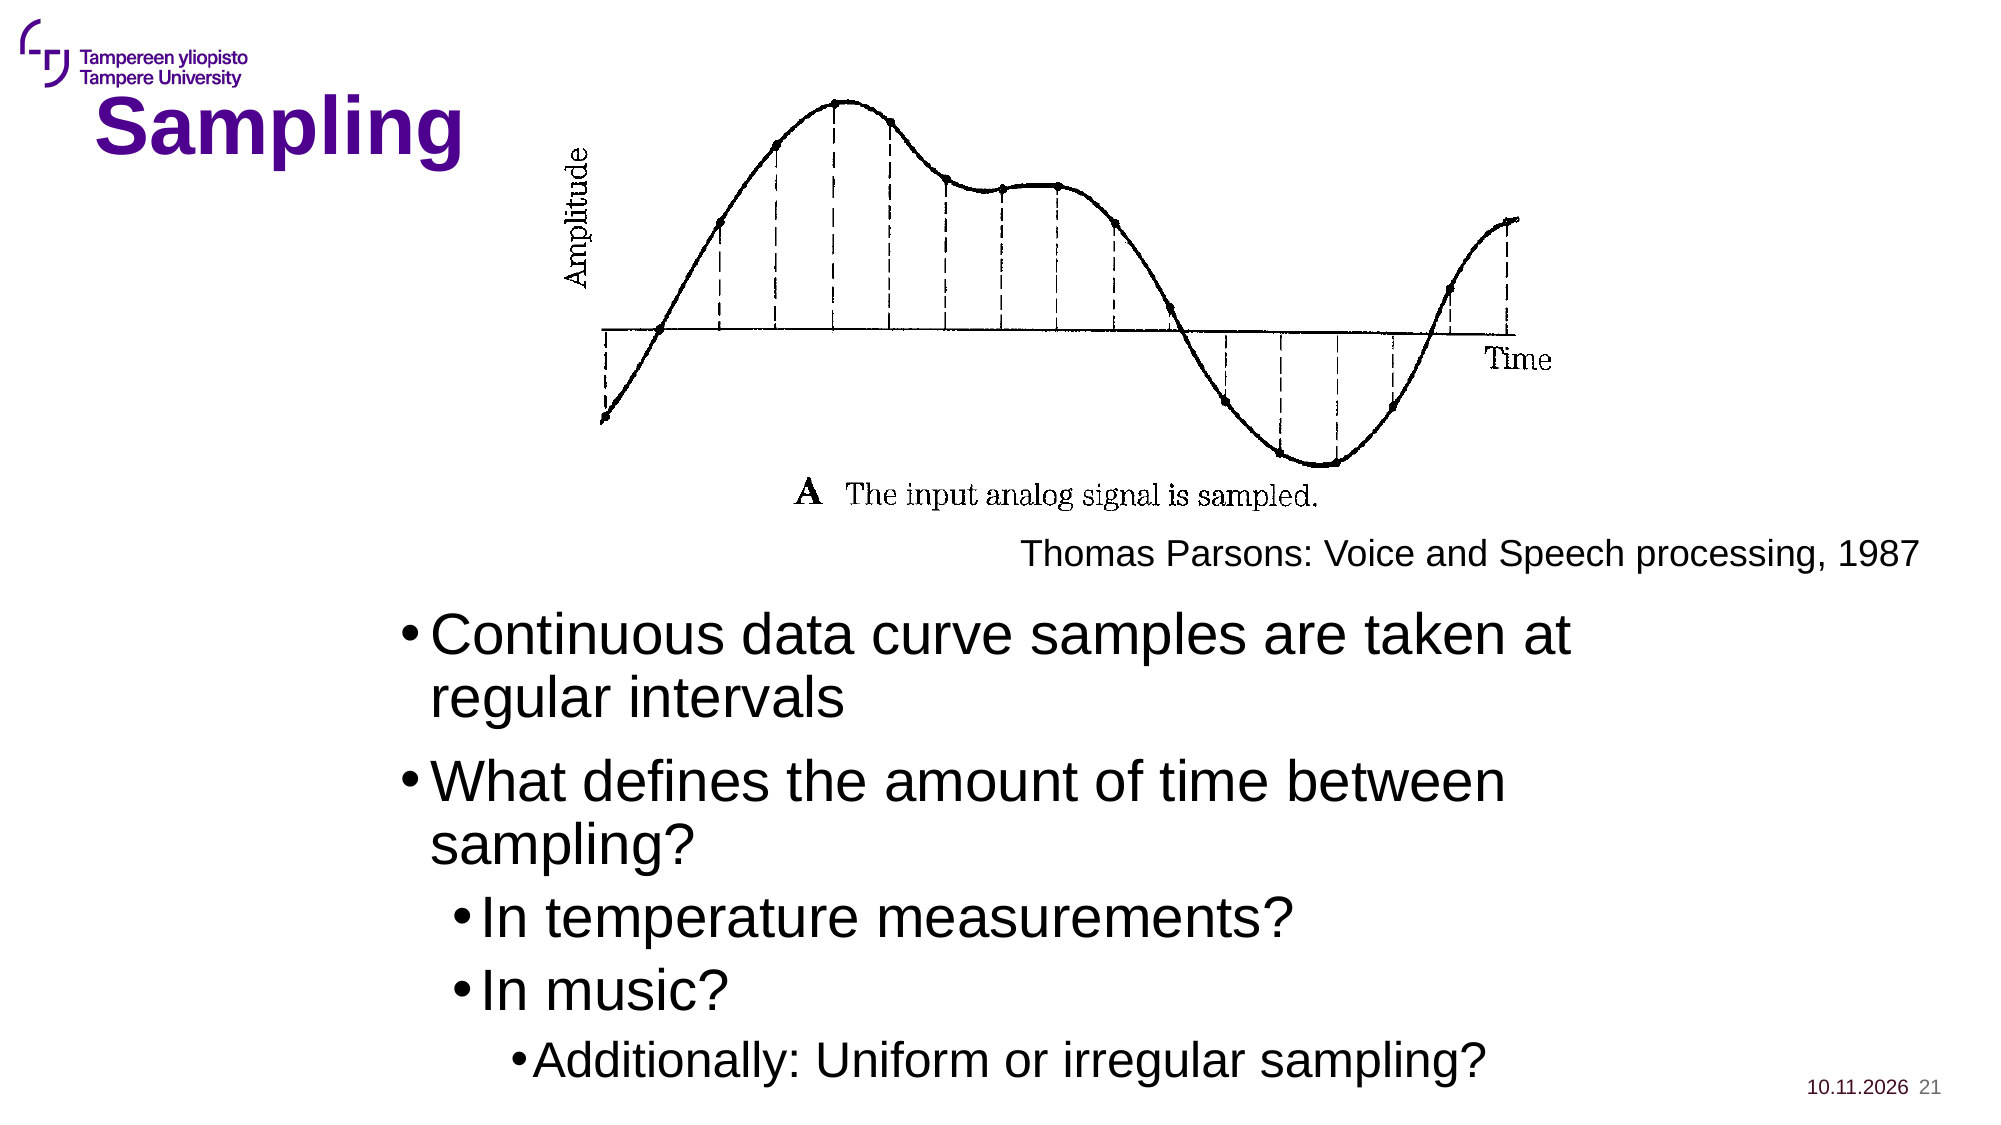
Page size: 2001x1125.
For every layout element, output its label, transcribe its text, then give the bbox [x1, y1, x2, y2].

picture [531, 48, 1590, 567]
footer [67, 1064, 1180, 1107]
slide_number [1782, 1064, 1909, 1107]
list Continuous data curve samples are taken at regular intervals What defines the amount of time between sampling? In temperature measurements? In music? Additionally: Uniform or irregular sampling? [385, 596, 1736, 1005]
picture [20, 18, 248, 88]
slide_number 21 [1918, 1064, 1981, 1107]
text_box Thomas Parsons: Voice and Speech processing, 1987 [1005, 521, 1936, 581]
title Sampling [79, 76, 531, 180]
